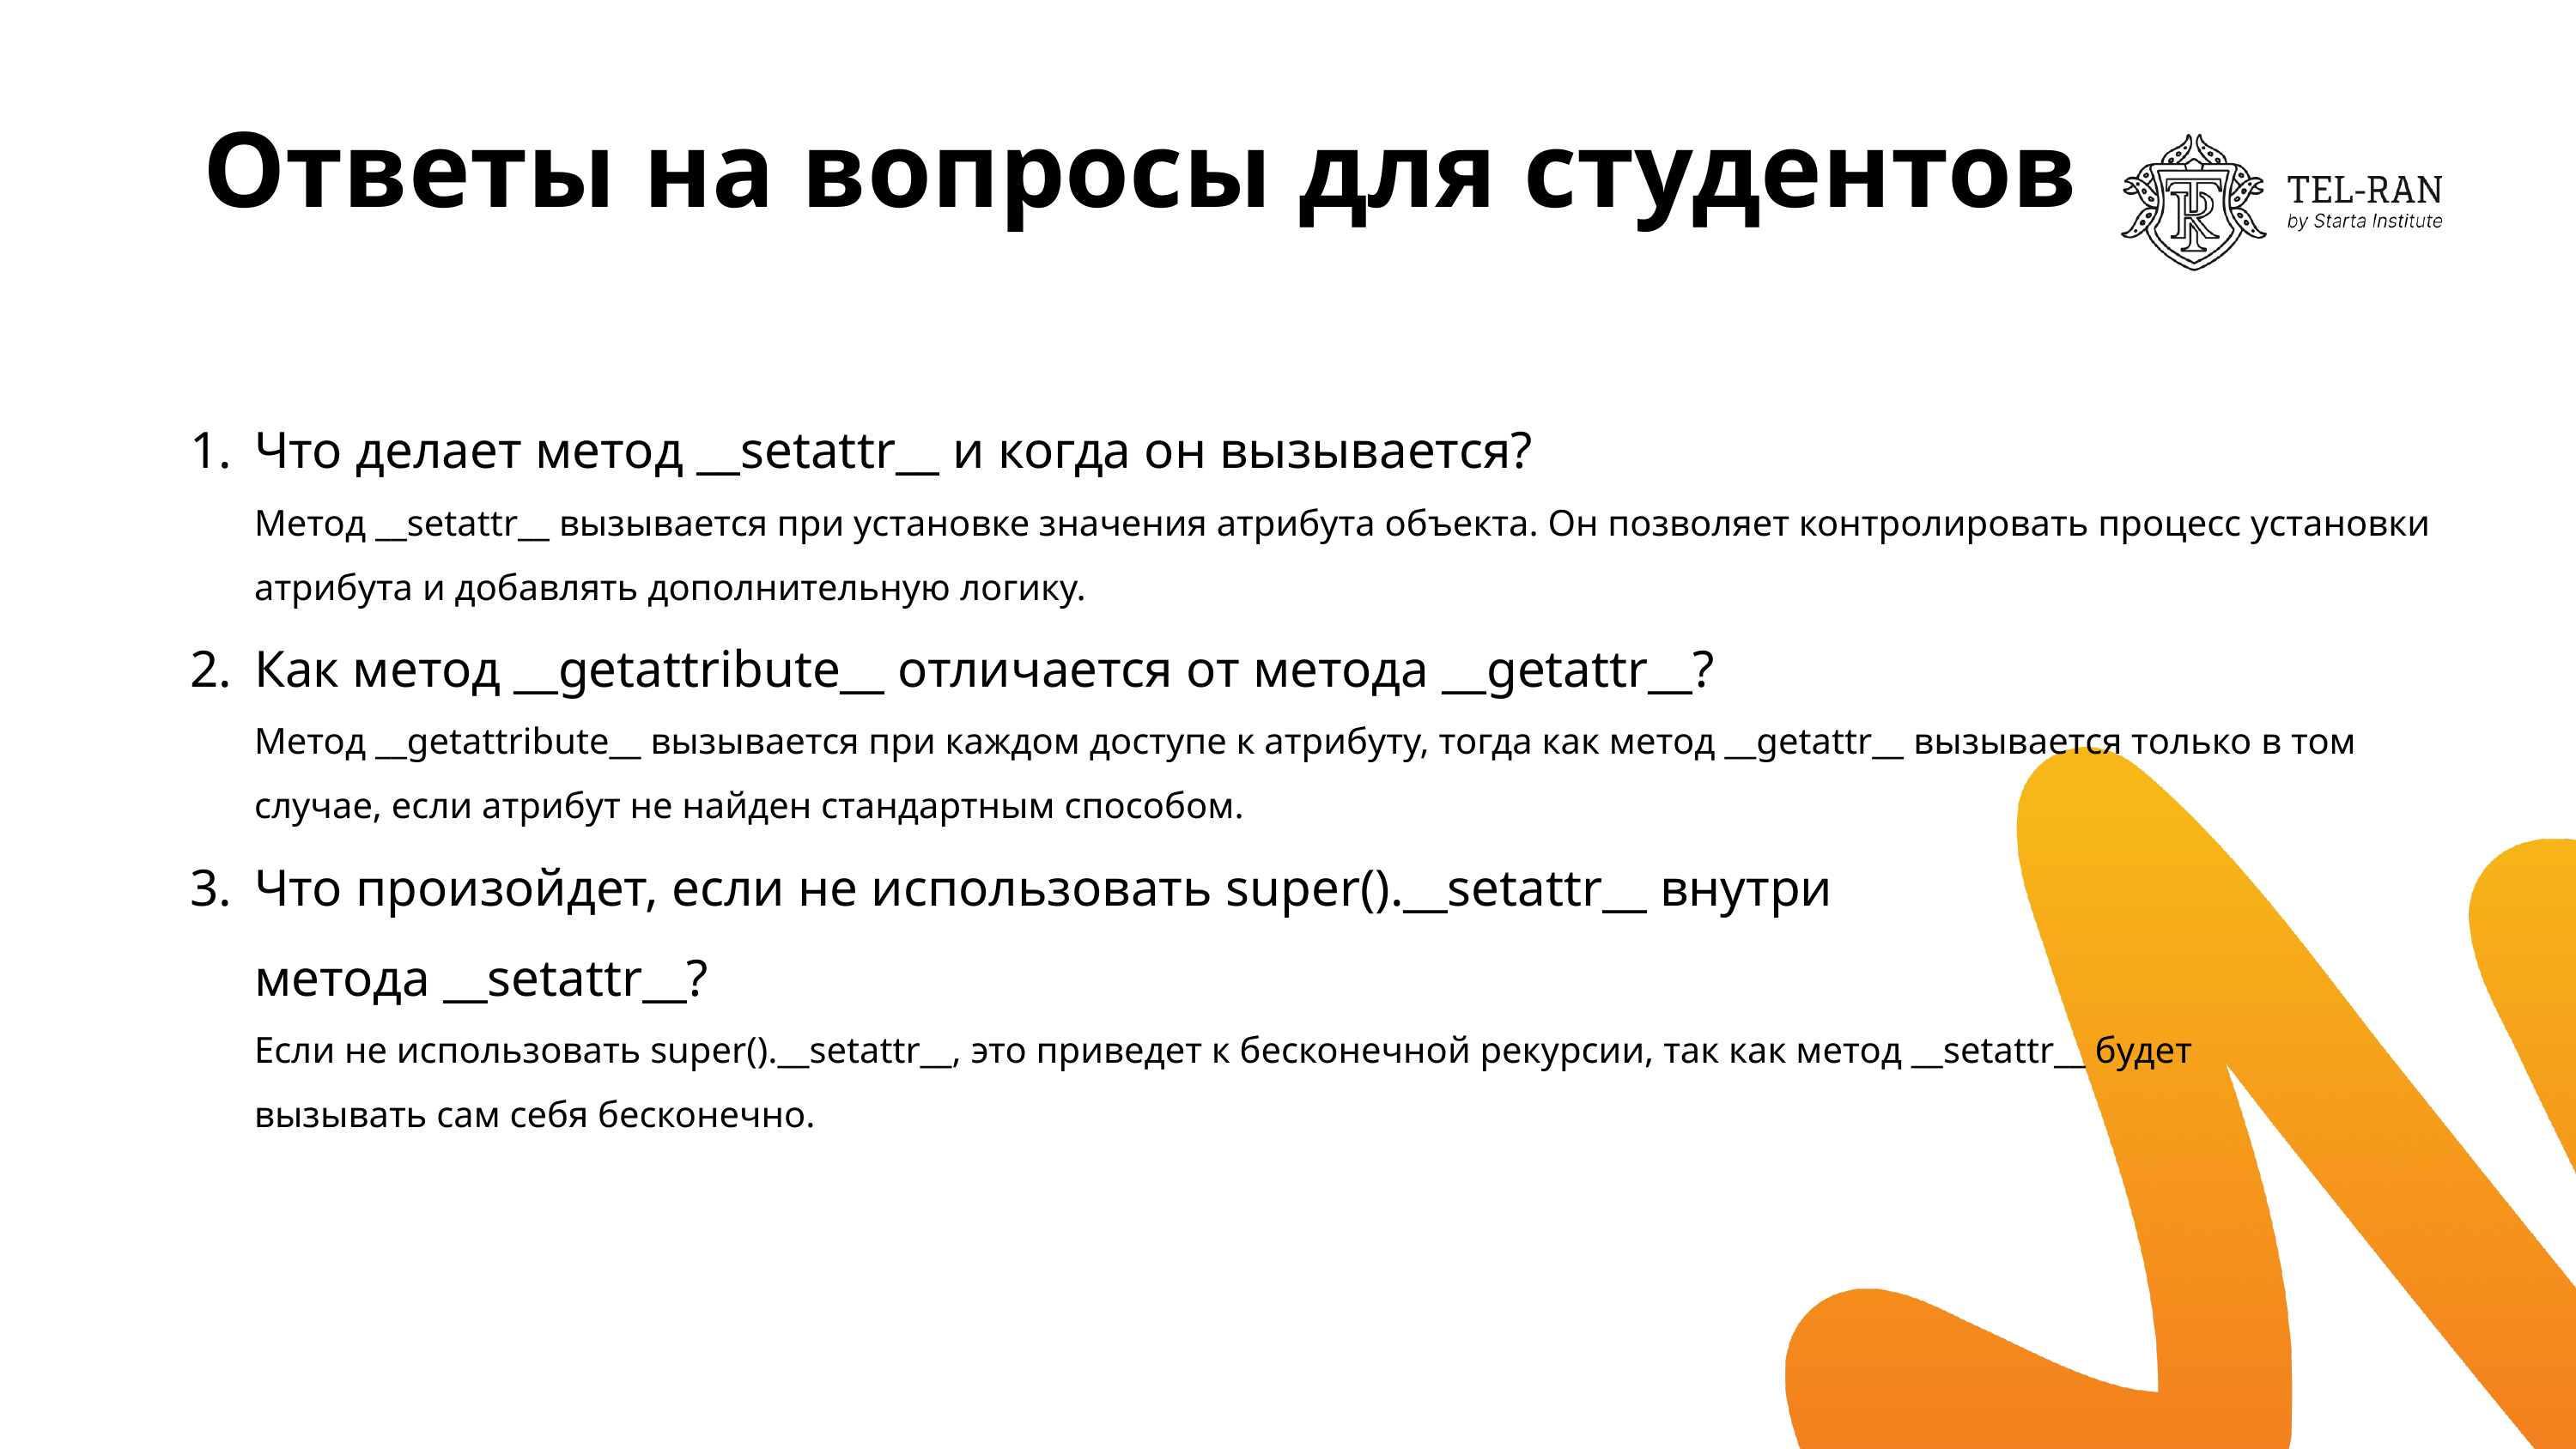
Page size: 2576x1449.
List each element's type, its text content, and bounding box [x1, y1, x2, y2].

picture [1620, 747, 2576, 1449]
title Ответы на вопросы для студентов [177, 76, 2107, 358]
text_box Что делает метод __setattr__ и когда он вызывается? Метод __setattr__ вызывается при установке значения атрибута объекта. Он позволяет контролировать процесс установки атрибута и добавлять дополнительную логику. Как метод __getattribute__ отличается от метода __getattr__? Метод __getattribute__ вызывается при каждом доступе к атрибуту, тогда как метод __getattr__ вызывается только в том случае, если атрибут не найден стандартным способом. Что произойдет, если не использовать super().__setattr__ внутри метода __setattr__? Если не использовать super().__setattr__, это приведет к бесконечной рекурсии, так как метод __setattr__ будет вызывать сам себя бесконечно. [177, 382, 2485, 1142]
picture [2121, 134, 2442, 271]
